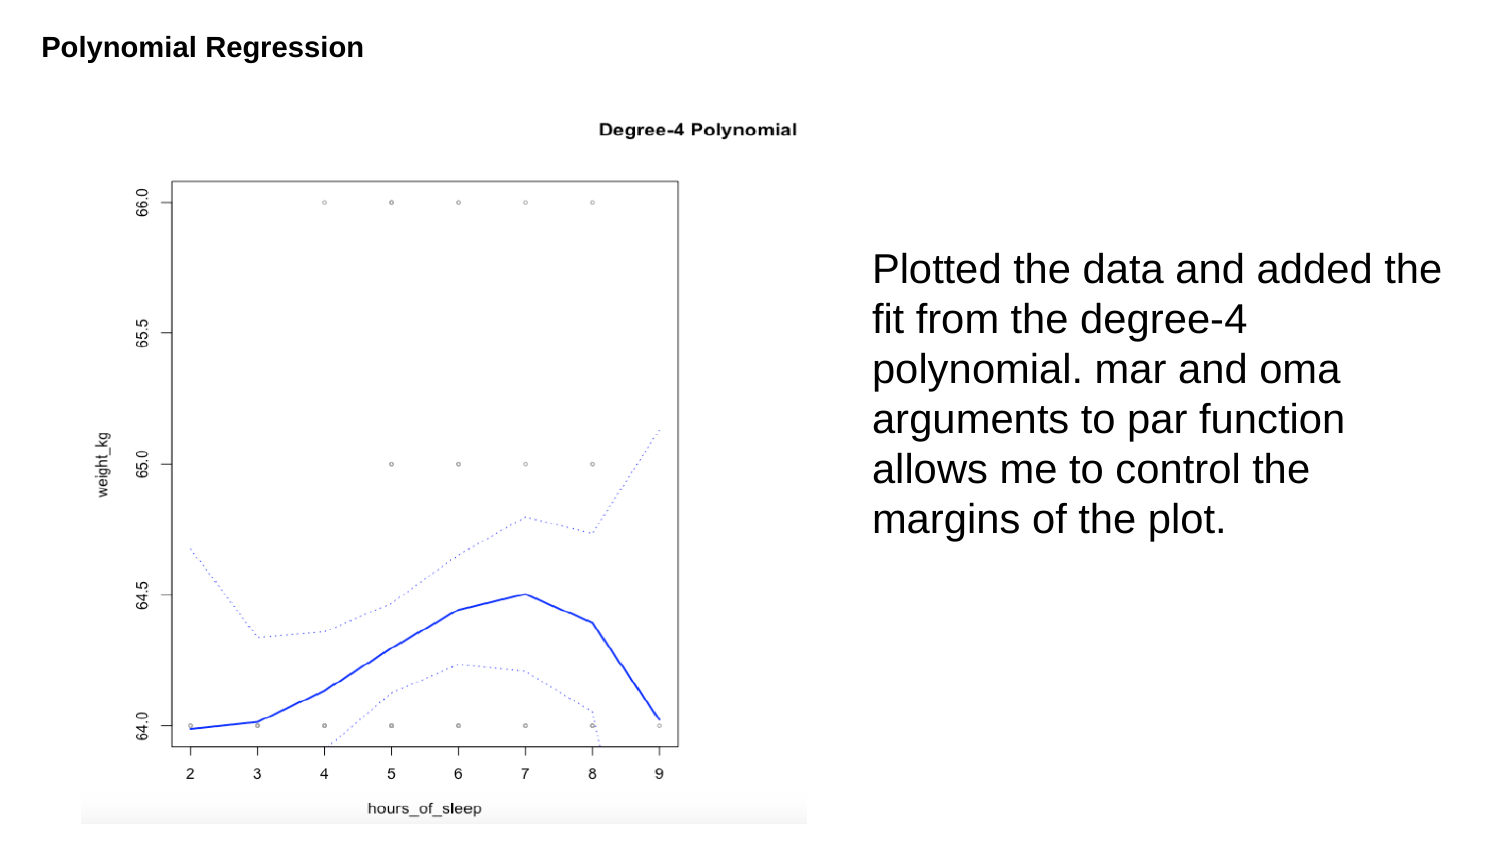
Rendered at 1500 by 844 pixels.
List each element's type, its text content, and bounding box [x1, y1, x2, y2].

text_box Plotted the data and added the fit from the degree-4 polynomial. mar and oma arguments to par function allows me to control the margins of the plot. [857, 226, 1459, 824]
title Polynomial Regression [41, 28, 1459, 70]
picture [81, 99, 807, 824]
